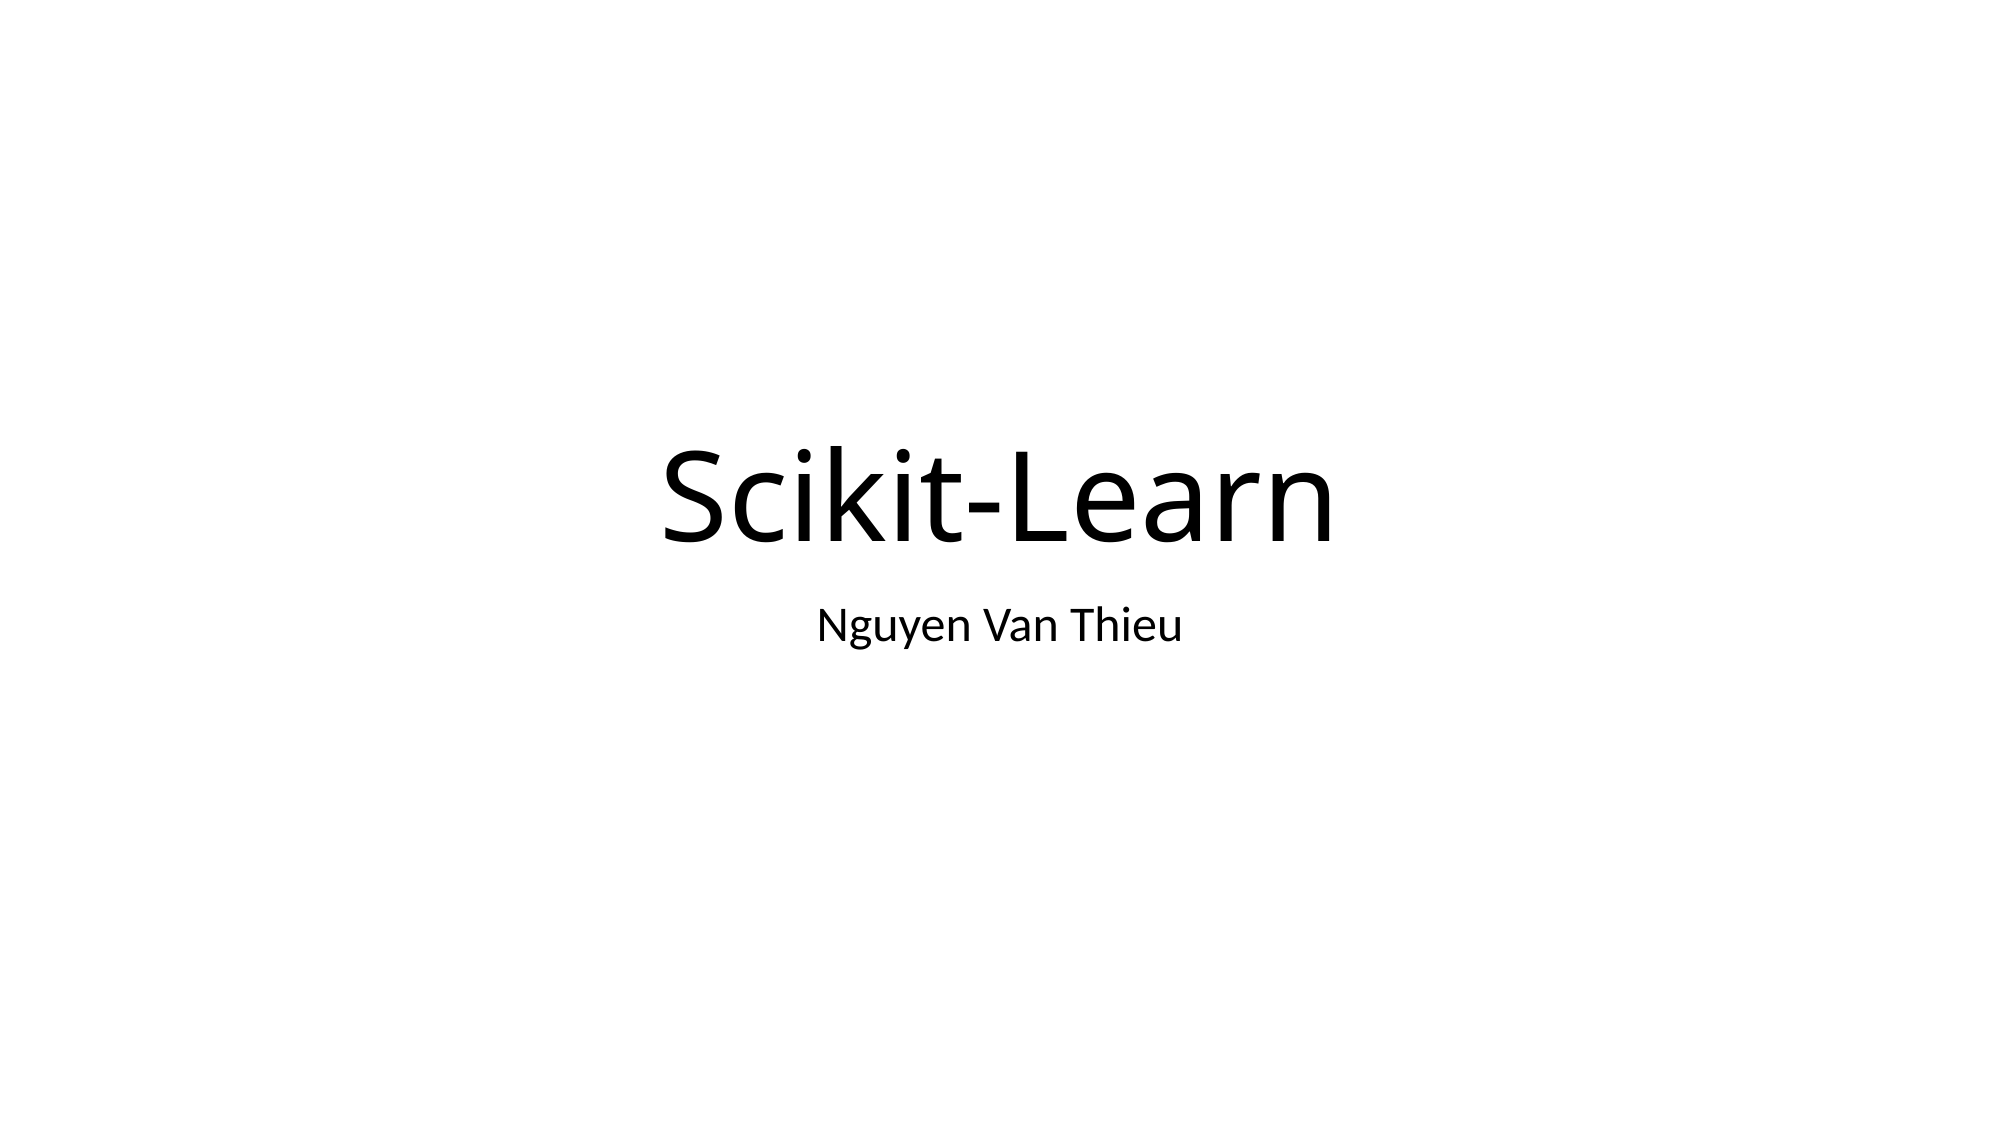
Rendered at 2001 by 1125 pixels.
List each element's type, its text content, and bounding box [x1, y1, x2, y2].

subtitle Nguyen Van Thieu [249, 590, 1750, 863]
title Scikit-Learn [249, 184, 1750, 576]
